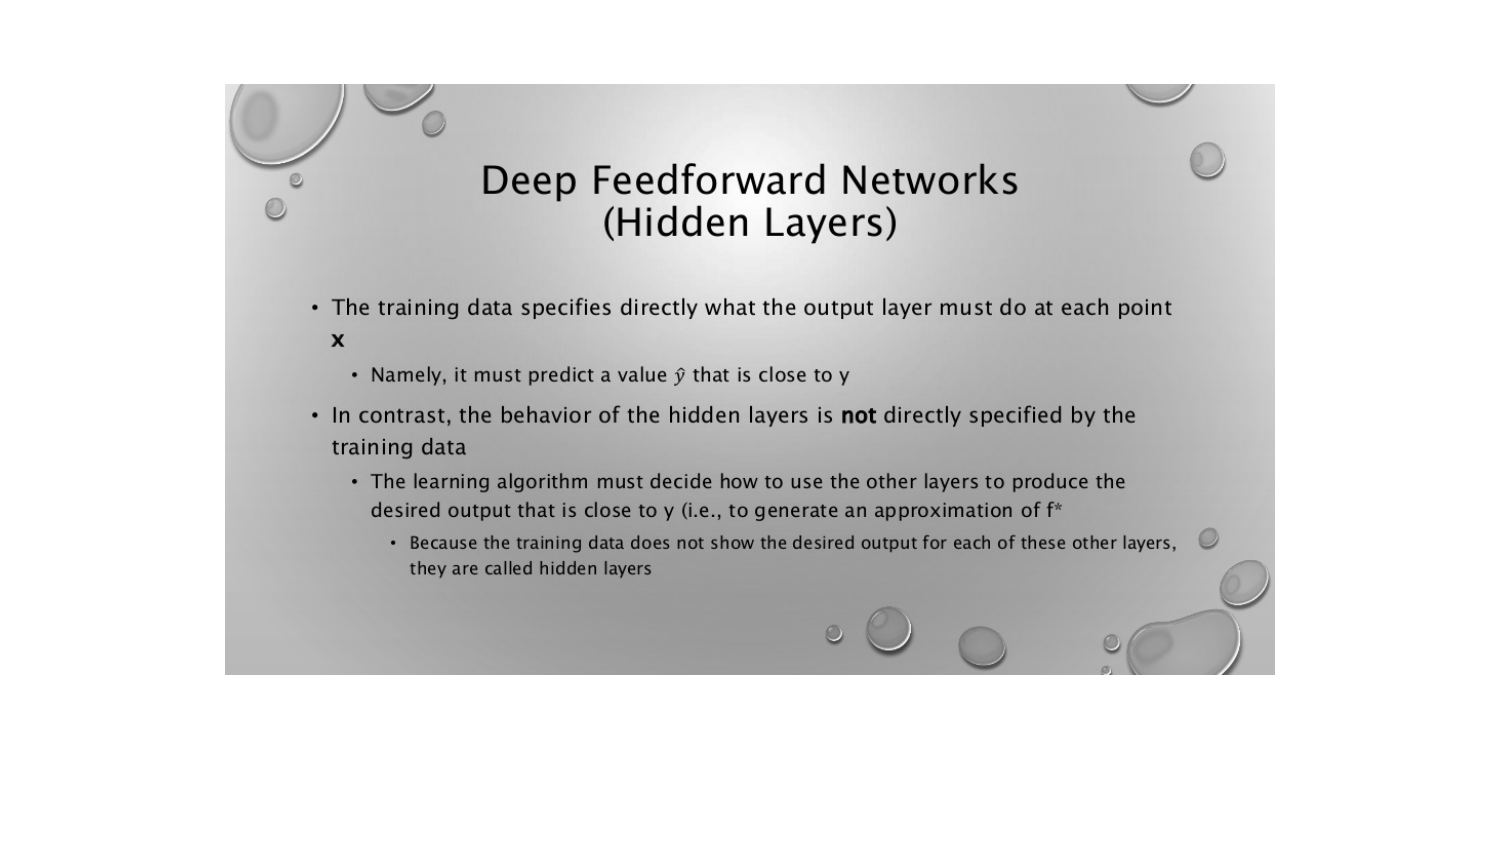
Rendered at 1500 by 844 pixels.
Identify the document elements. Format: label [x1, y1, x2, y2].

picture [224, 84, 1276, 676]
